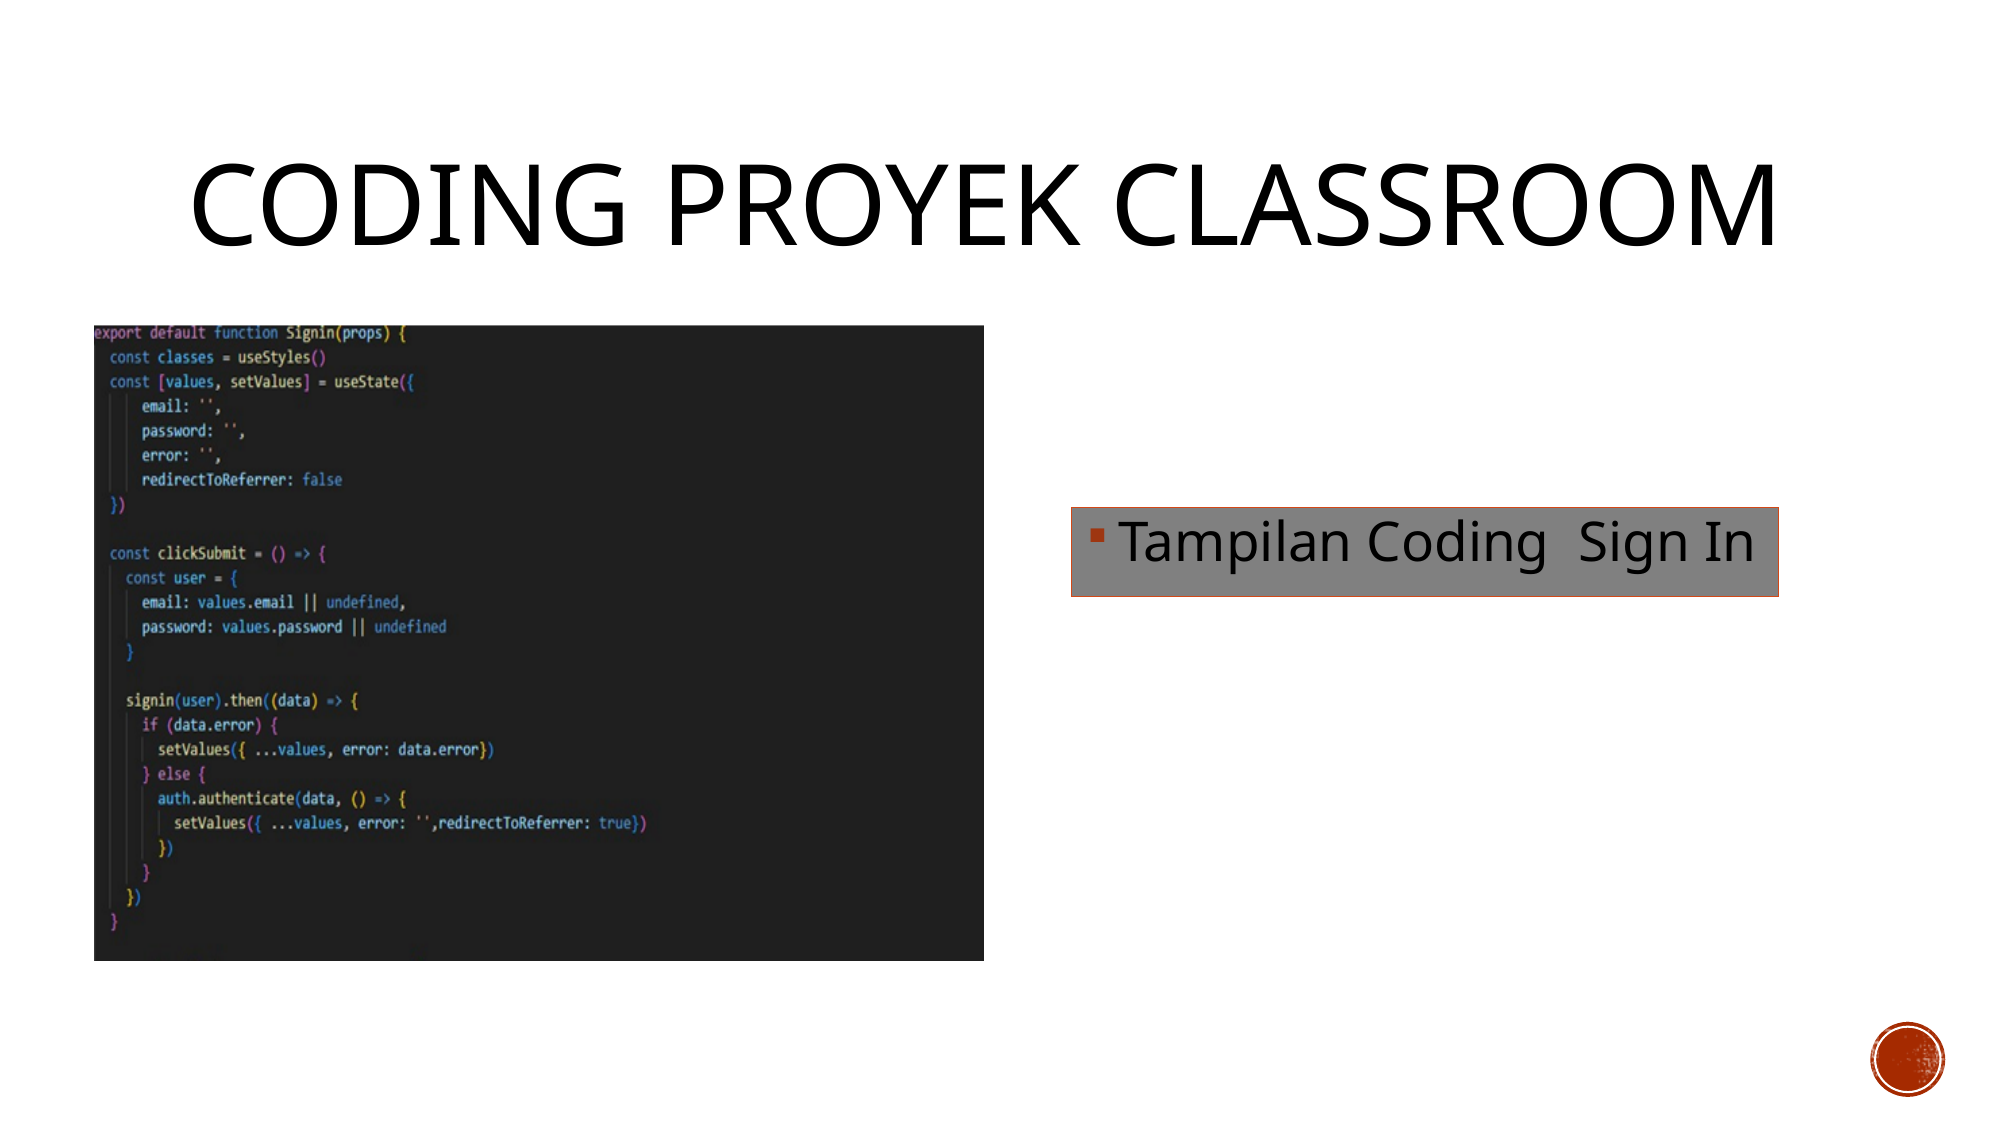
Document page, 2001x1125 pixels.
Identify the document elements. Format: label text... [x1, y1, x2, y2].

title Coding Proyek classroom [172, 76, 1823, 341]
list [96, 326, 981, 960]
list Tampilan Coding Sign In [1071, 507, 1779, 597]
